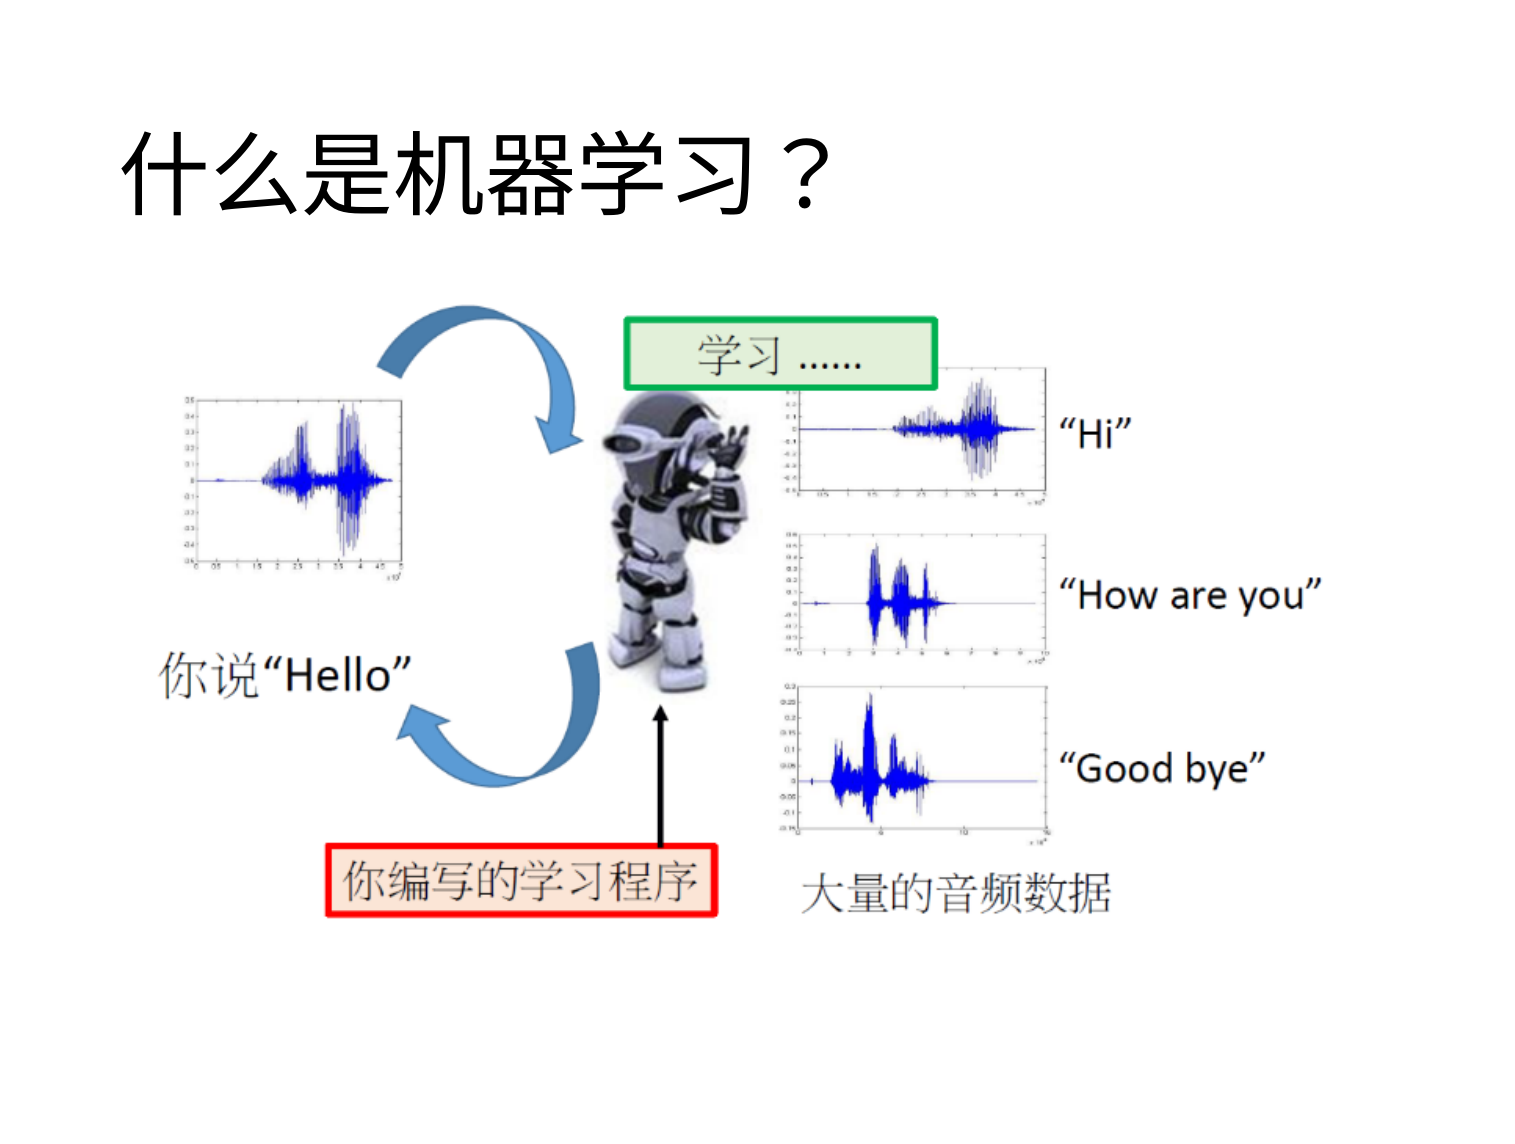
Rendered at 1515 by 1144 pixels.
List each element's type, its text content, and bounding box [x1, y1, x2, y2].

text_box 什么是机器学习？ [118, 116, 807, 208]
picture [155, 289, 1338, 942]
